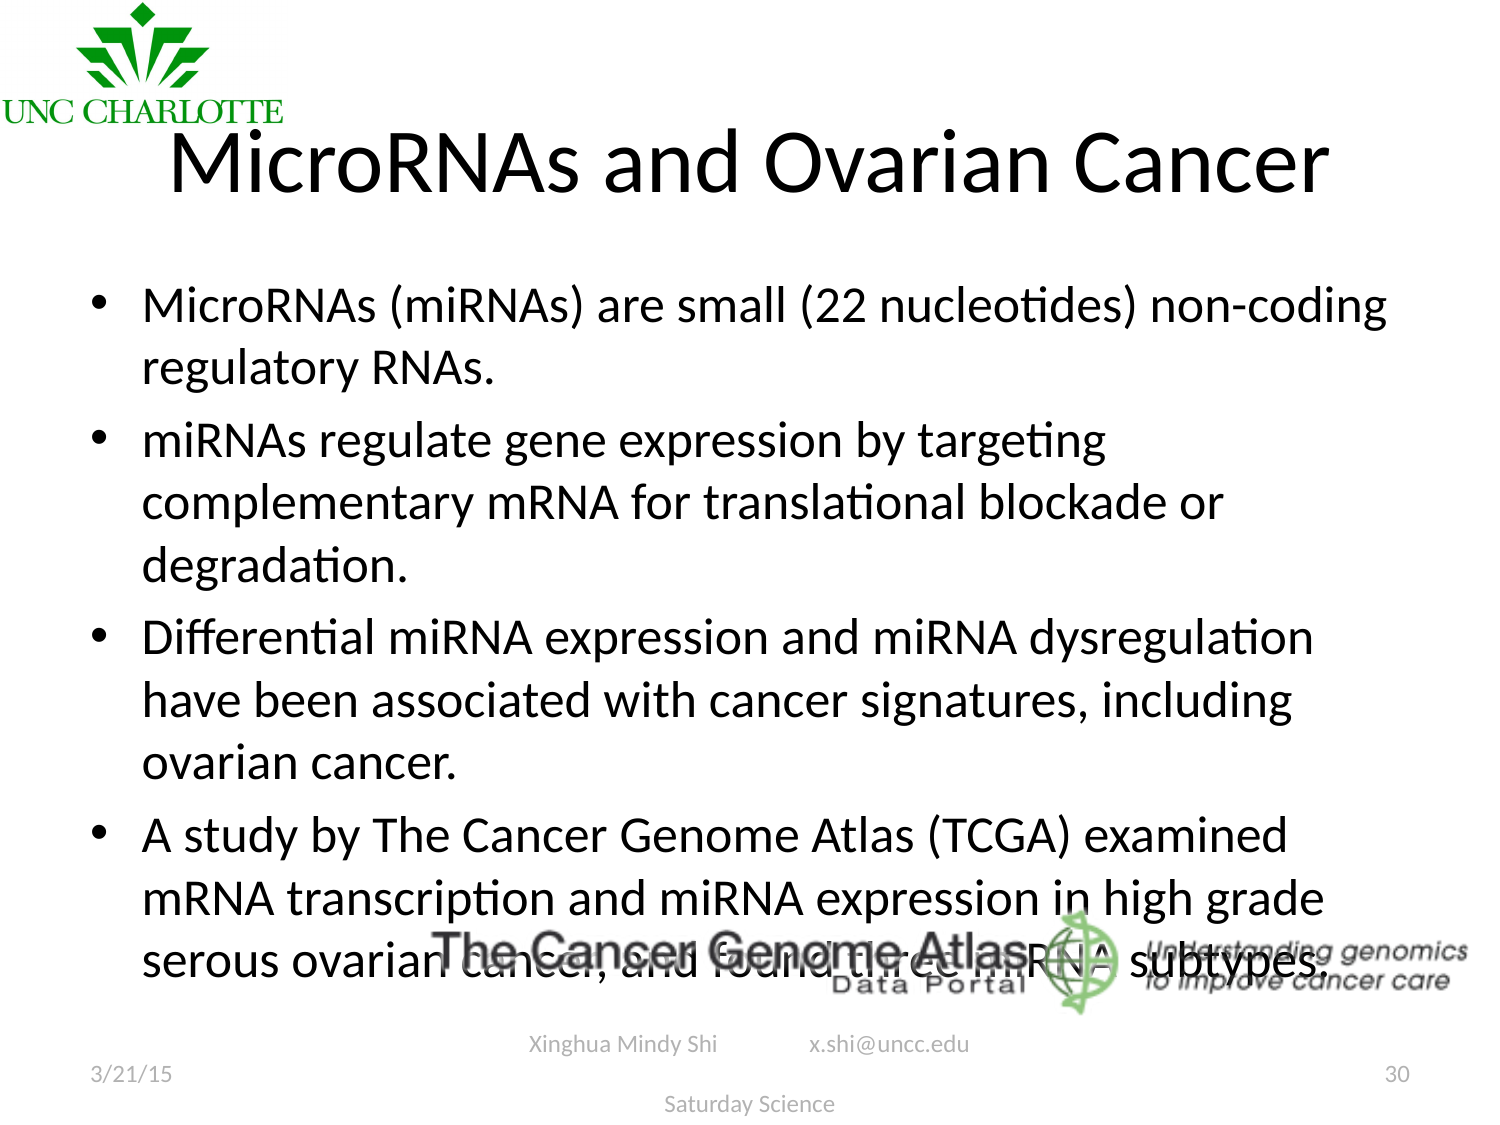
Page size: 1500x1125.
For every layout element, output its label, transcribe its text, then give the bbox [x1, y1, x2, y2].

list MicroRNAs (miRNAs) are small (22 nucleotides) non-coding regulatory RNAs. miRNAs regulate gene expression by targeting complementary mRNA for translational blockade or degradation. Differential miRNA expression and miRNA dysregulation have been associated with cancer signatures, including ovarian cancer. A study by The Cancer Genome Atlas (TCGA) examined mRNA transcription and miRNA expression in high grade serous ovarian cancer, and found three miRNA subtypes. [75, 262, 1425, 1005]
title MicroRNAs and Ovarian Cancer [75, 62, 1425, 250]
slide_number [75, 1042, 425, 1103]
picture [0, 0, 288, 129]
slide_number 30 [1074, 1042, 1425, 1103]
footer Xinghua Mindy Shi x.shi@uncc.edu Saturday Science [512, 1042, 988, 1103]
picture [424, 906, 1472, 1020]
